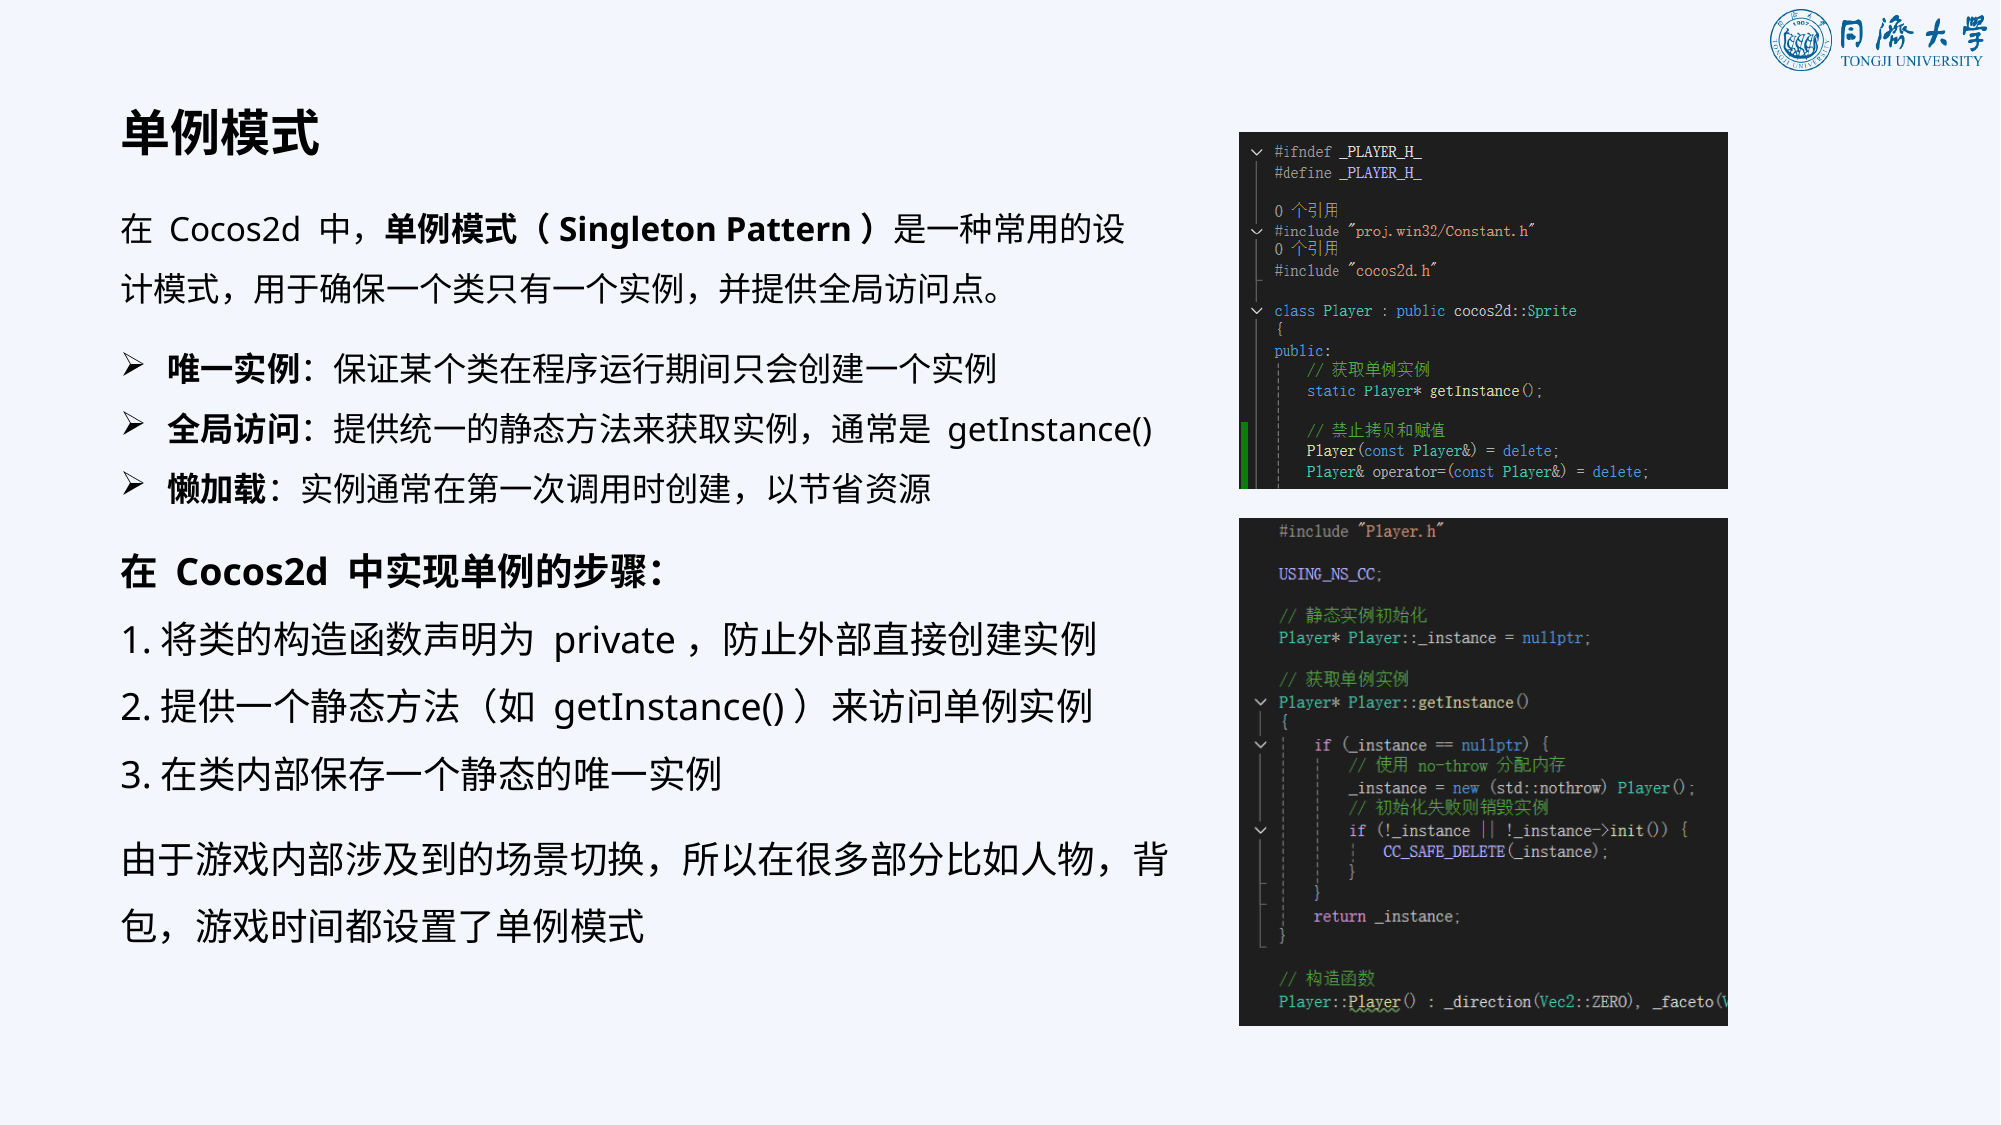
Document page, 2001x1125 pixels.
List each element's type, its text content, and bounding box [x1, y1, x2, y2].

text_box 在 Cocos2d 中，单例模式（Singleton Pattern）是一种常用的设计模式，用于确保一个类只有一个实例，并提供全局访问点。 [105, 180, 1154, 315]
text_box 唯一实例：保证某个类在程序运行期间只会创建一个实例 全局访问：提供统一的静态方法来获取实例，通常是 getInstance() 懒加载：实例通常在第一次调用时创建，以节省资源 [105, 320, 1218, 516]
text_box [1769, 9, 1988, 71]
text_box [1239, 132, 1728, 1026]
text_box 由于游戏内部涉及到的场景切换，所以在很多部分比如人物，背包，游戏时间都设置了单例模式 [105, 805, 1197, 956]
text_box 单例模式 [105, 94, 359, 170]
text_box 在 Cocos2d 中实现单例的步骤： 1.将类的构造函数声明为 private，防止外部直接创建实例 2.提供一个静态方法（如 getInstance()）来访问单例实例 3.在类内部保存一个静态的唯一实例 [105, 518, 1115, 803]
